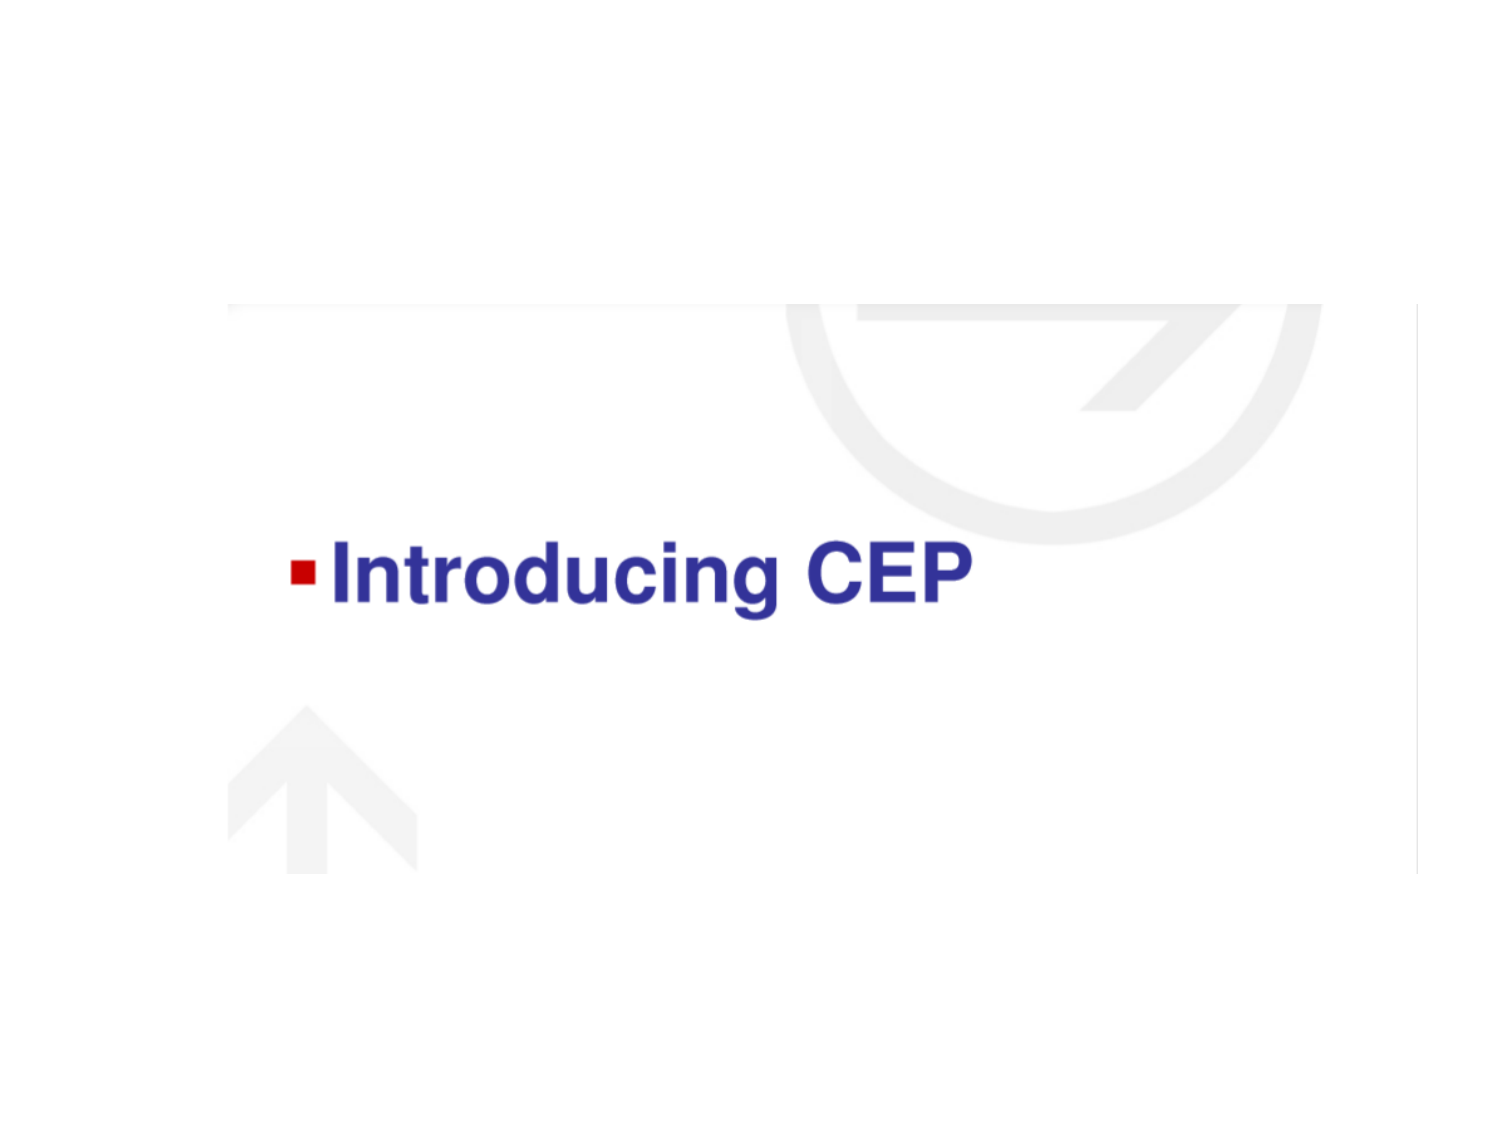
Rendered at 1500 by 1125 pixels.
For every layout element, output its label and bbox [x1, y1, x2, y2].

picture [198, 304, 1419, 874]
